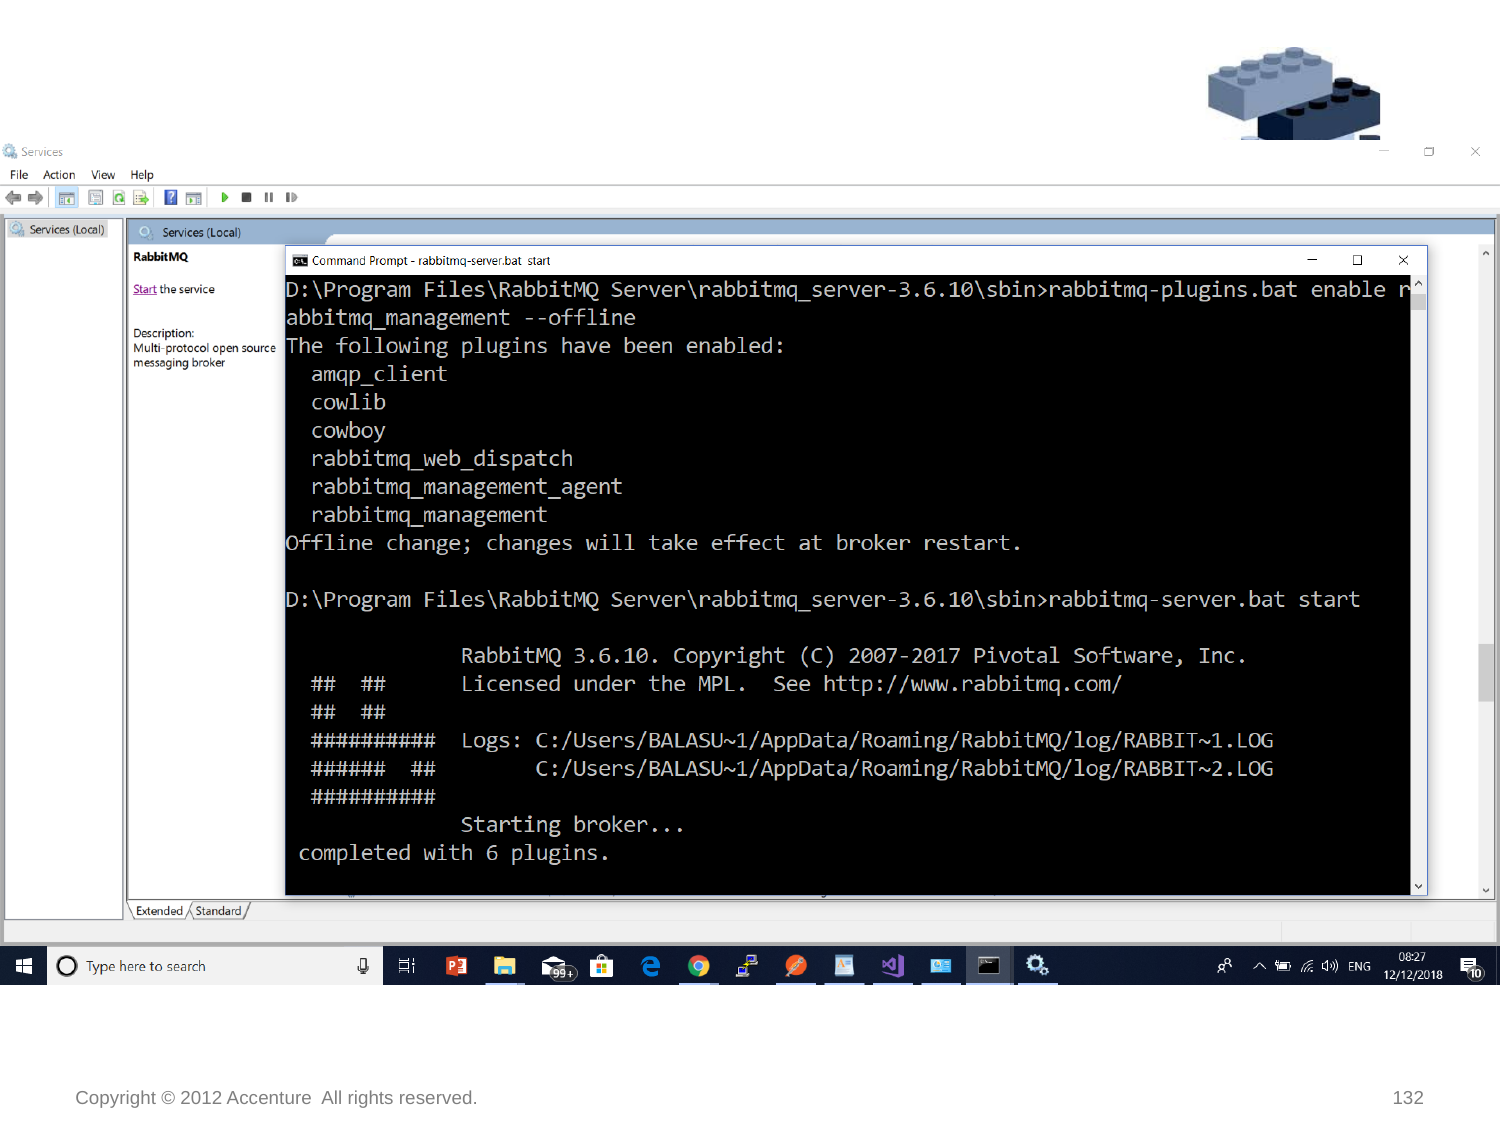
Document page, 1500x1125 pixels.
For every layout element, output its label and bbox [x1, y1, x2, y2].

picture [0, 47, 1500, 985]
